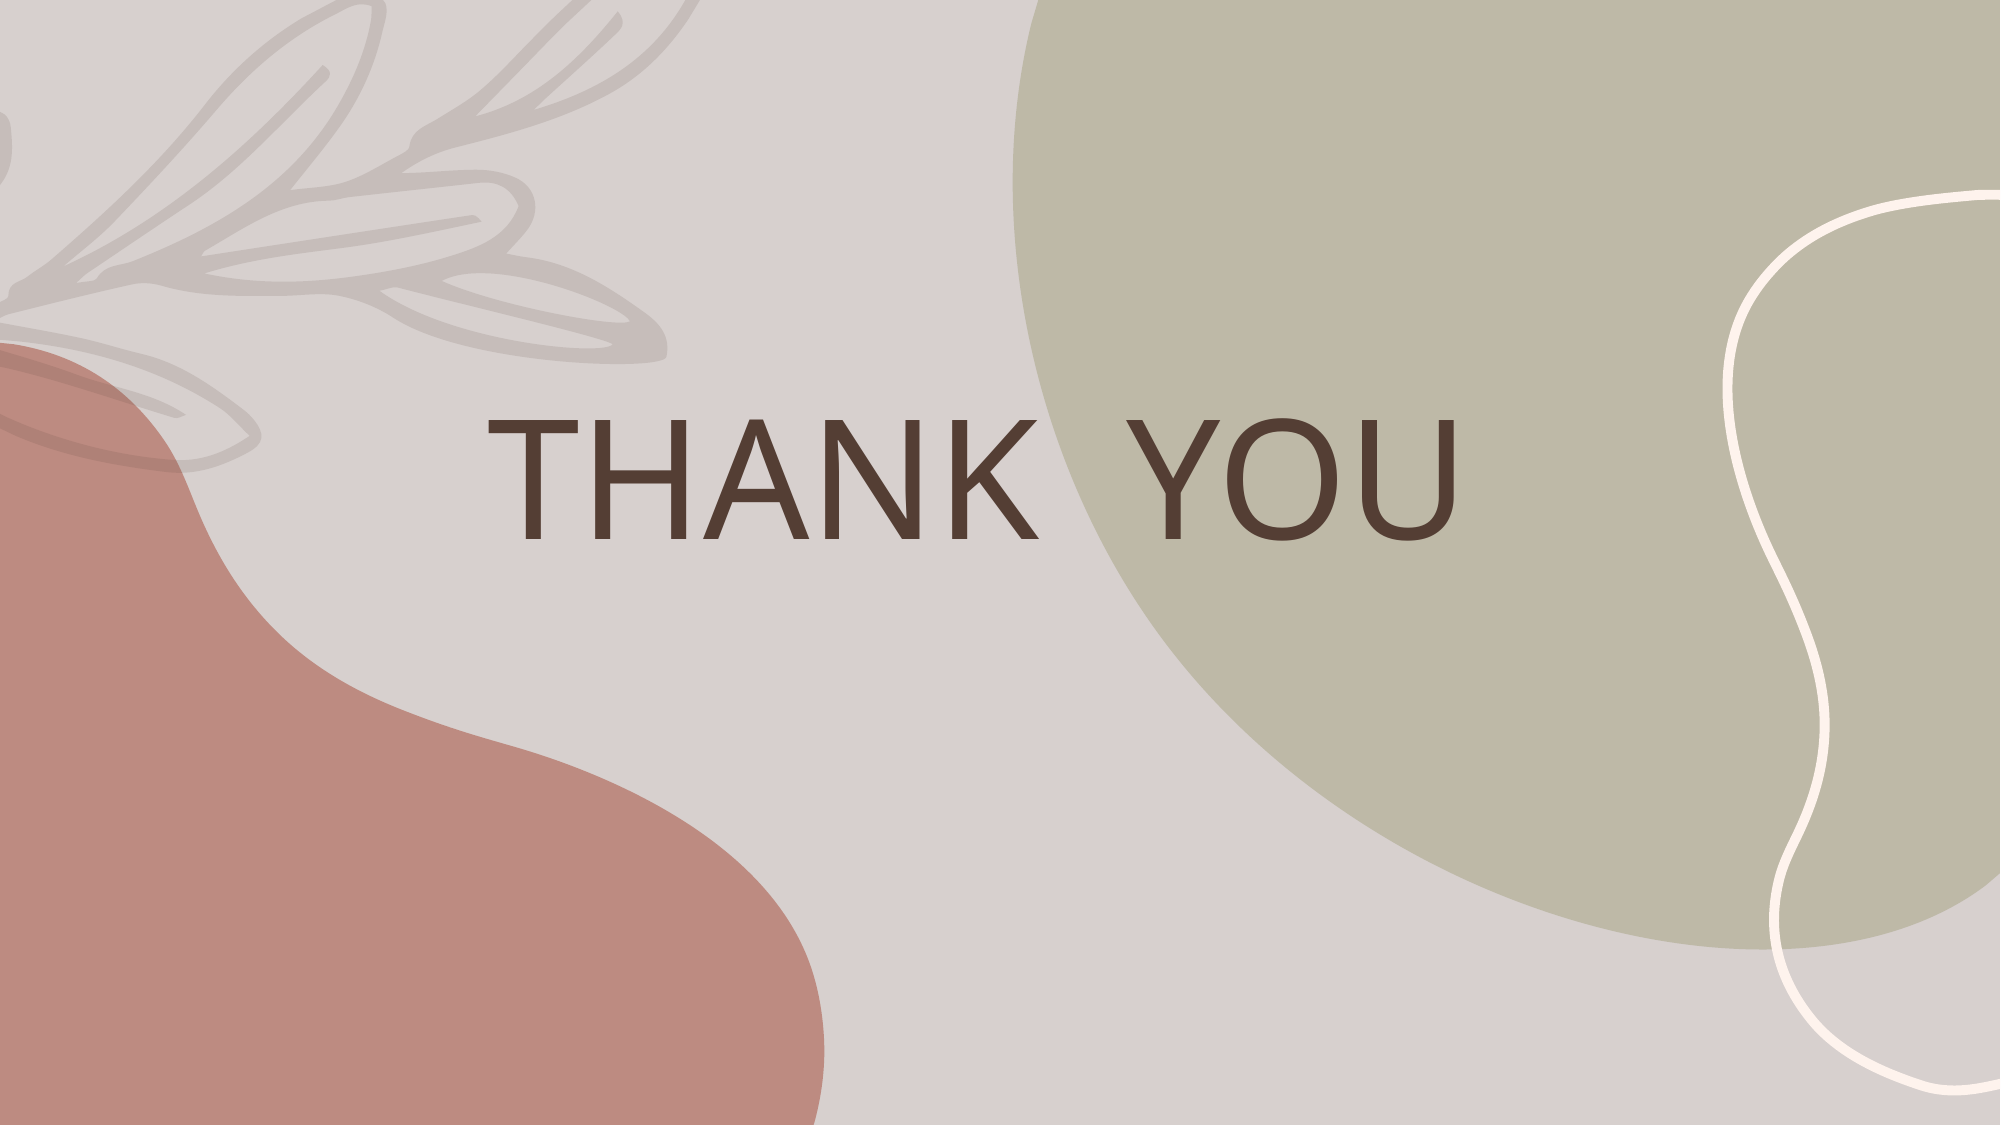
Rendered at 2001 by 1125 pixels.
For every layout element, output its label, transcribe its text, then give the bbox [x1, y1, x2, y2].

title THANK YOU [249, 191, 1750, 584]
